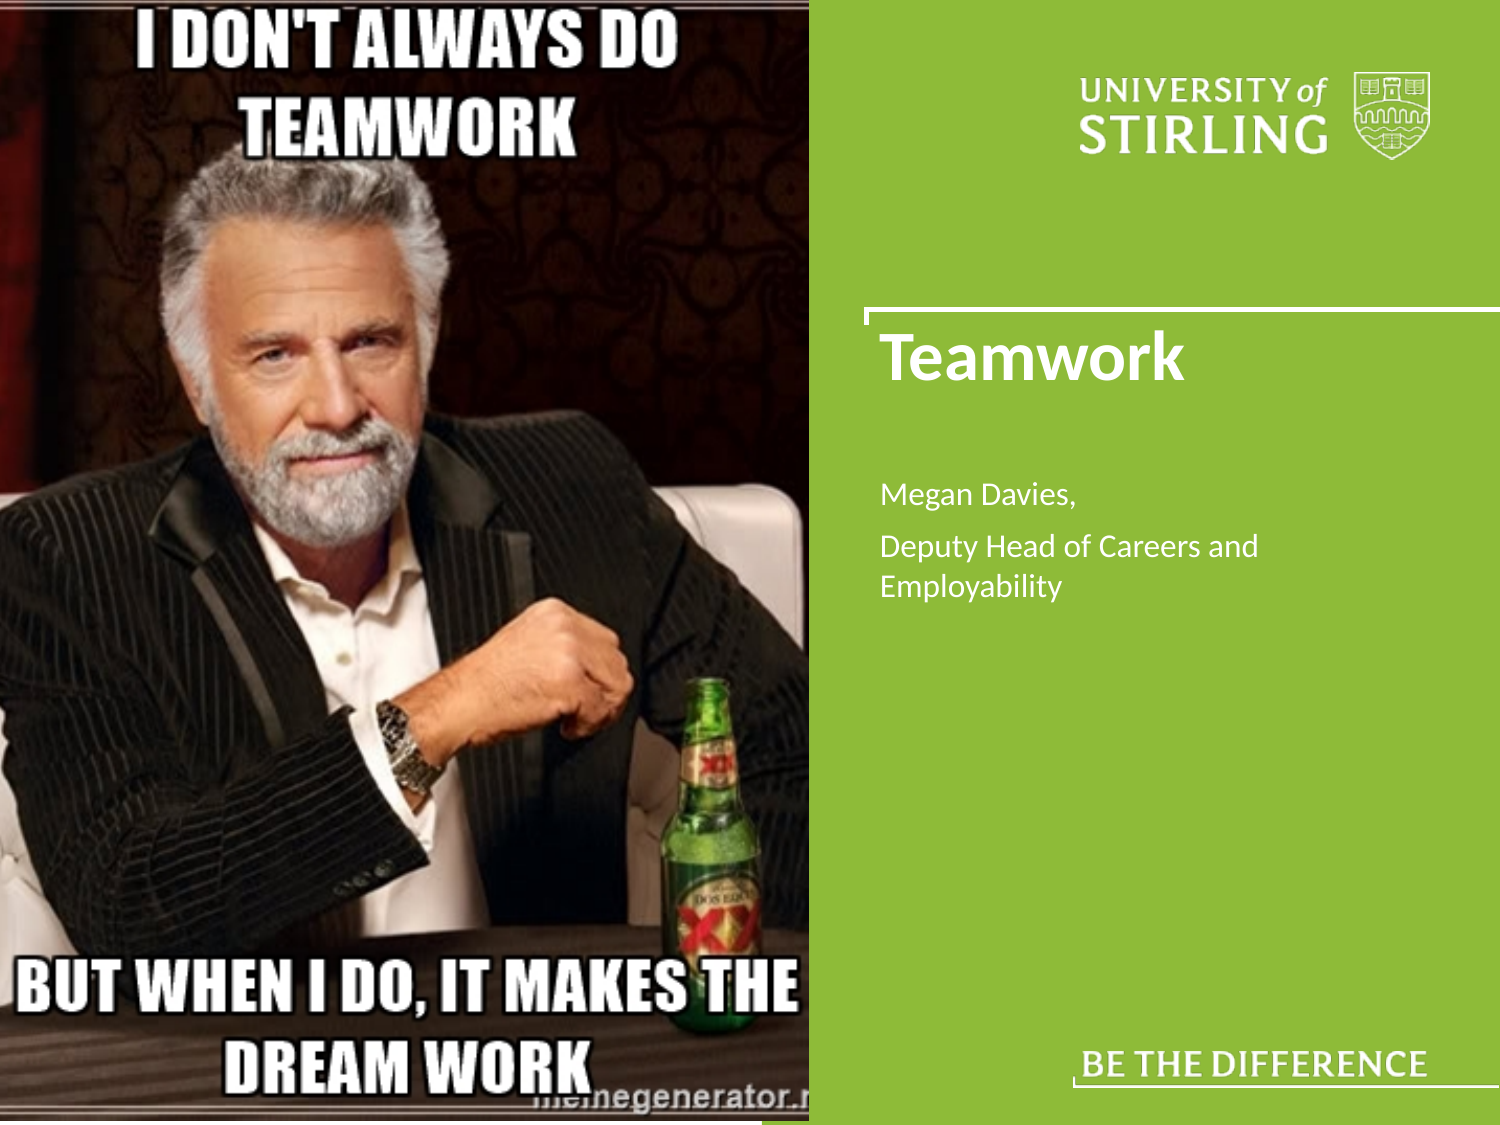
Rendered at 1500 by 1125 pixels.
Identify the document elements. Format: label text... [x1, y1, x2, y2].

subtitle Megan Davies, Deputy Head of Careers and Employability [879, 472, 1427, 591]
title Teamwork [879, 323, 1427, 466]
picture [1073, 1051, 1499, 1088]
picture [1080, 72, 1430, 160]
picture [0, 0, 810, 1125]
